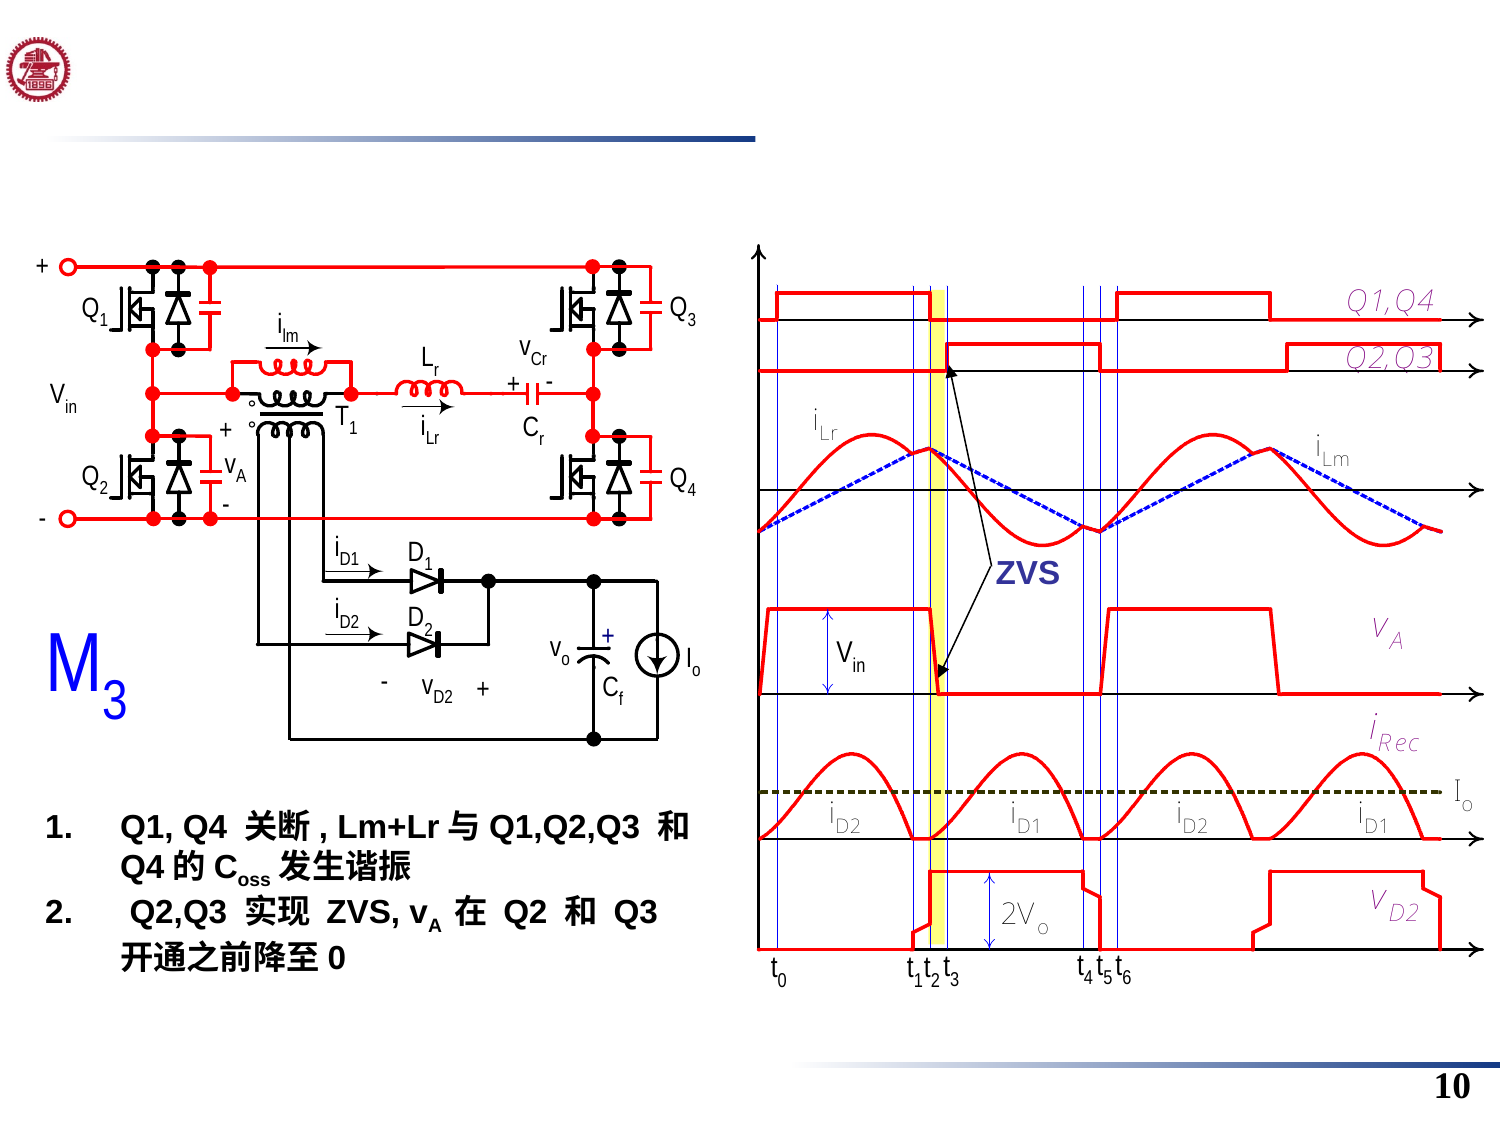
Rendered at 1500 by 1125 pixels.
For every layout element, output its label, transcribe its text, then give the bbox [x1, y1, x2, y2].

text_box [30, 240, 707, 752]
text_box Q1, Q4 关断, Lm+Lr与Q1,Q2,Q3 和 Q4的Coss发生谐振 Q2,Q3 实现 ZVS, vA 在 Q2 和 Q3 开通之前降至0 [30, 797, 706, 1024]
picture [5, 37, 77, 102]
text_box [747, 240, 1488, 998]
